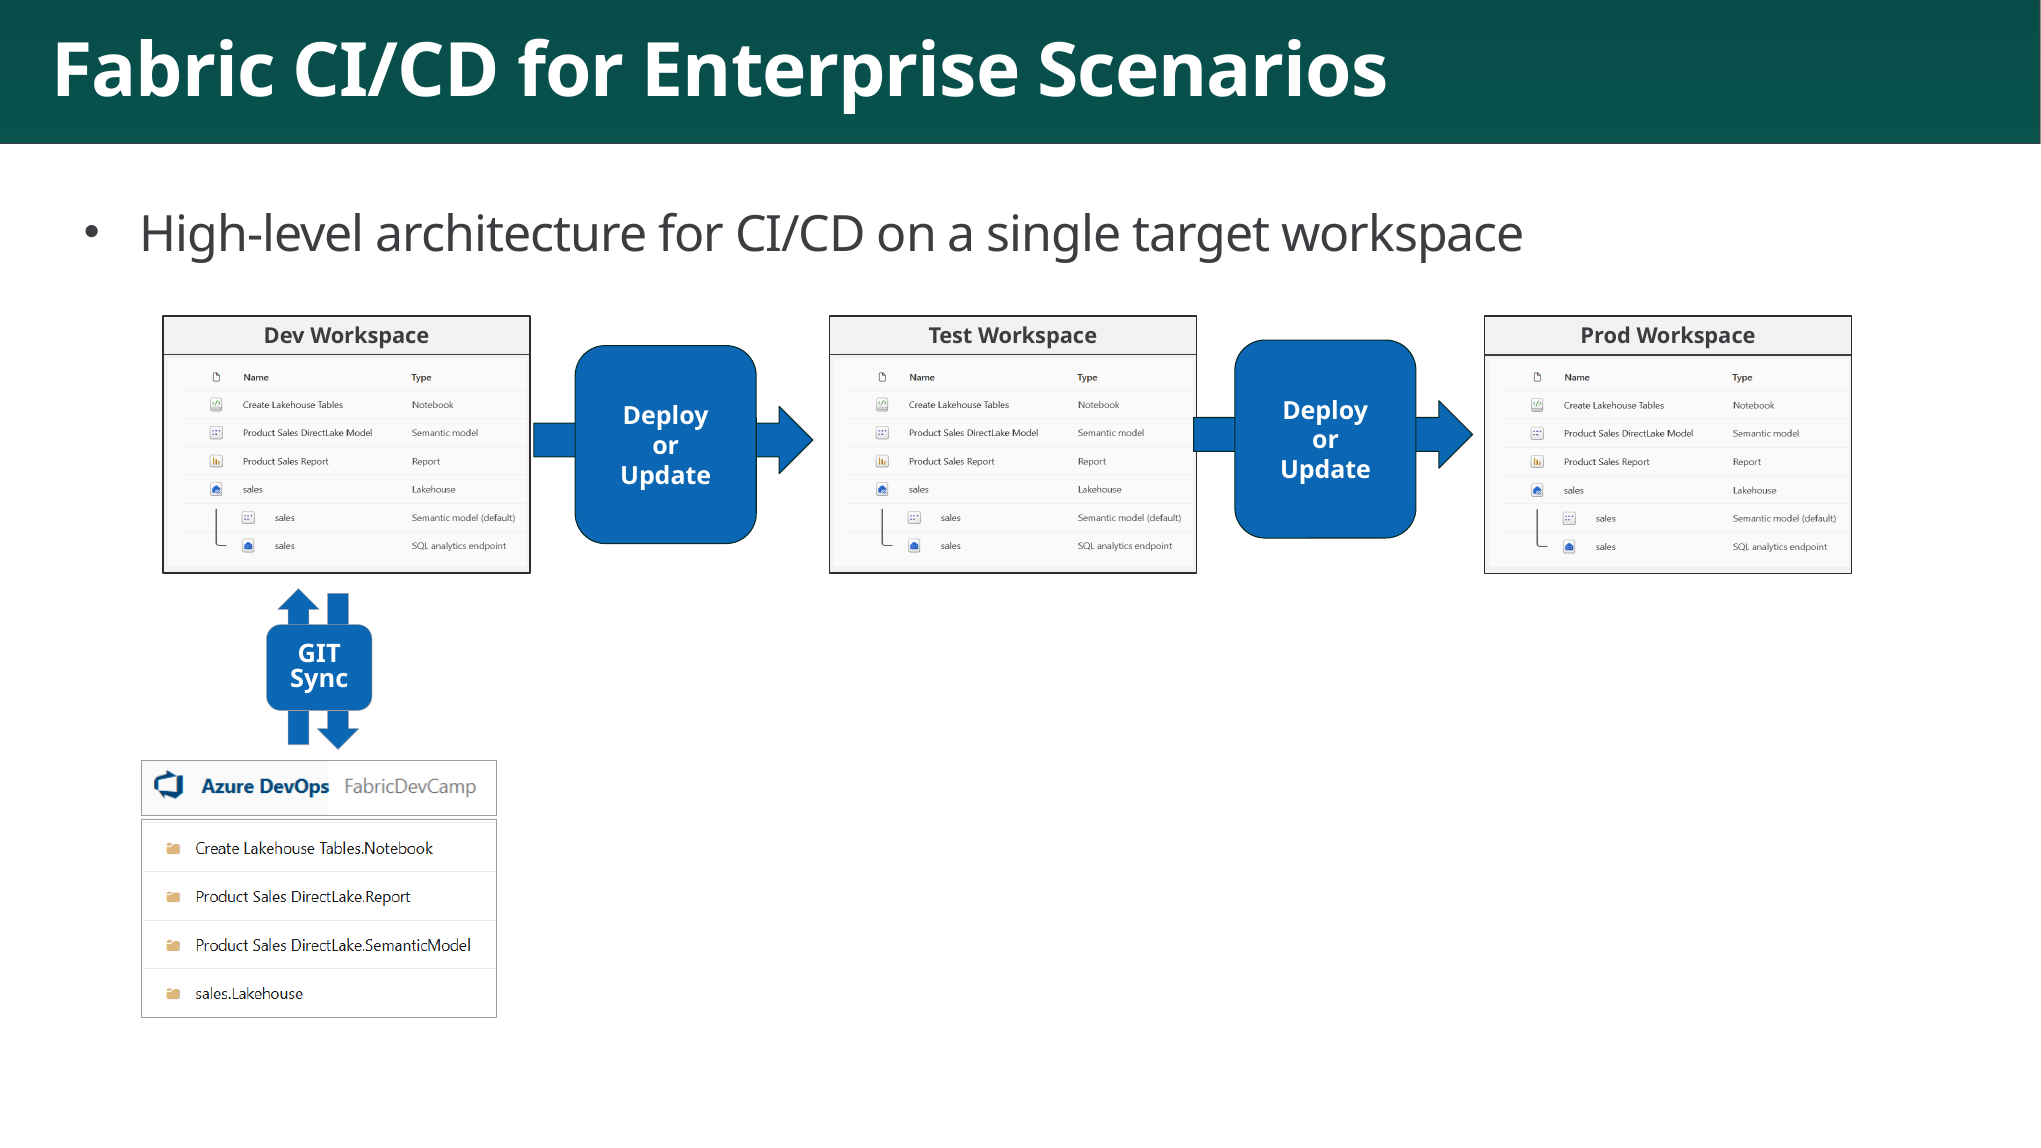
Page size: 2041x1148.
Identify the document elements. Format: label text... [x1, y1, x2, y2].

title Fabric CI/CD for Enterprise Scenarios [51, 31, 1988, 113]
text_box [266, 588, 373, 750]
list High-level architecture for CI/CD on a single target workspace [83, 201, 1988, 262]
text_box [141, 759, 498, 1018]
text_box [162, 315, 1852, 574]
